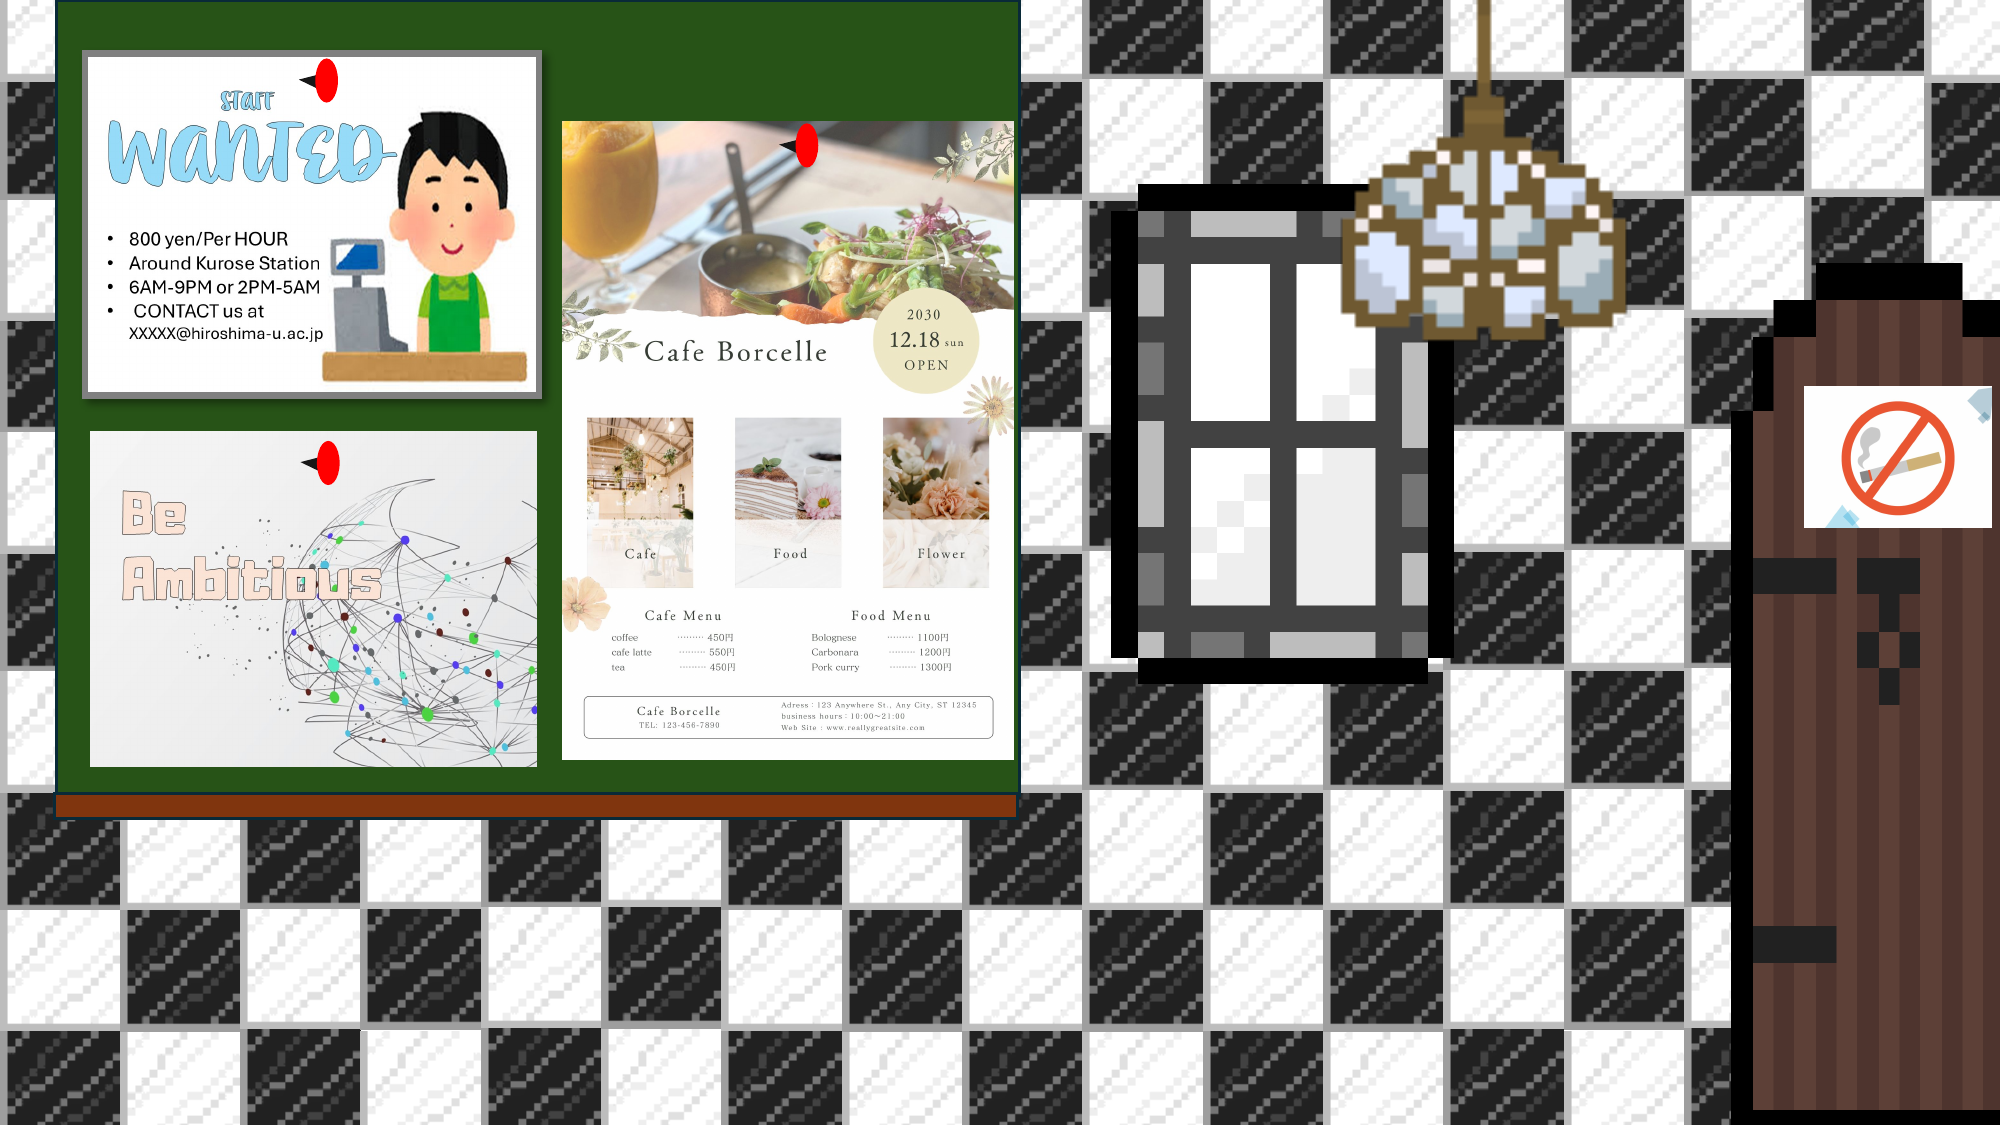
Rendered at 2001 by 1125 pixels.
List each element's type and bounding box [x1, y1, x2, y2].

text_box [301, 440, 341, 486]
text_box [299, 57, 339, 104]
picture [0, 0, 2000, 1125]
text_box [779, 122, 819, 169]
